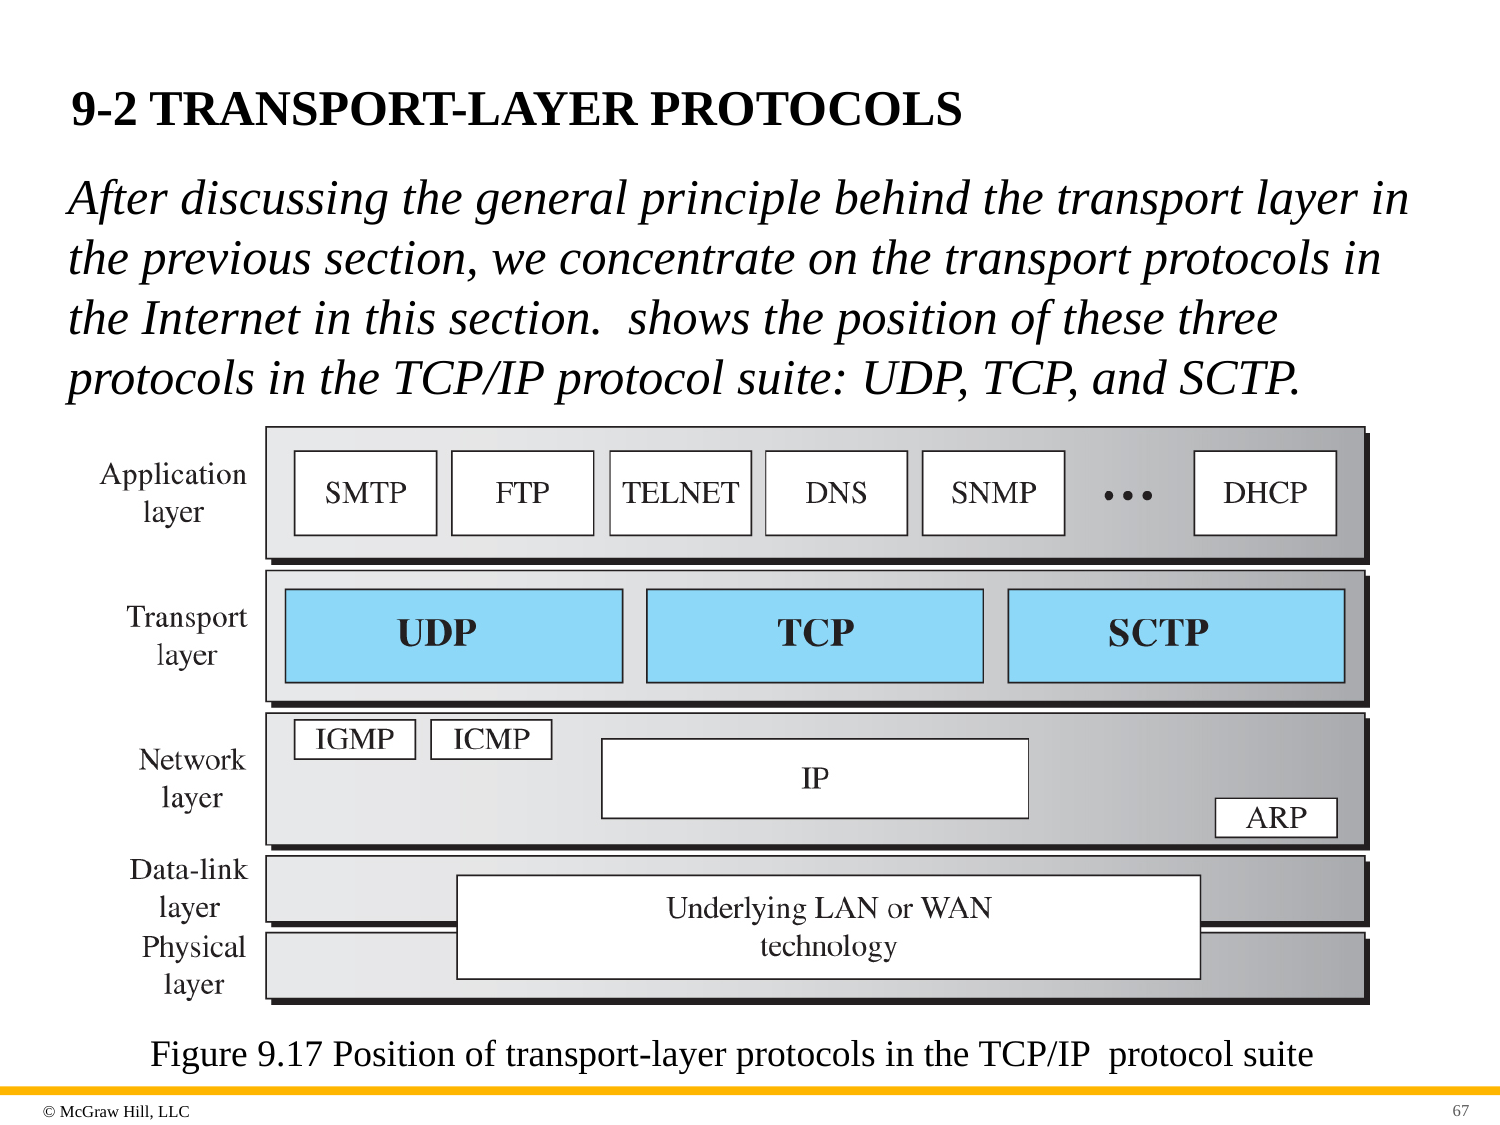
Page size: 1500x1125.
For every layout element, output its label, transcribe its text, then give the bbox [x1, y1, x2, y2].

picture [99, 426, 1370, 1007]
list After discussing the general principle behind the transport layer in the previous section, we concentrate on the transport protocols in the Internet in this section. shows the position of these three protocols in the TCP/IP protocol suite: UDP, TCP, and SCTP. [52, 156, 1441, 384]
slide_number 67 [1418, 1096, 1477, 1123]
text_box Figure 9.17 Position of transport-layer protocols in the TCP/IP protocol suite [135, 1022, 1500, 1082]
title 9-2 TRANSPORT-LAYER PROTOCOLS [56, 50, 1444, 162]
